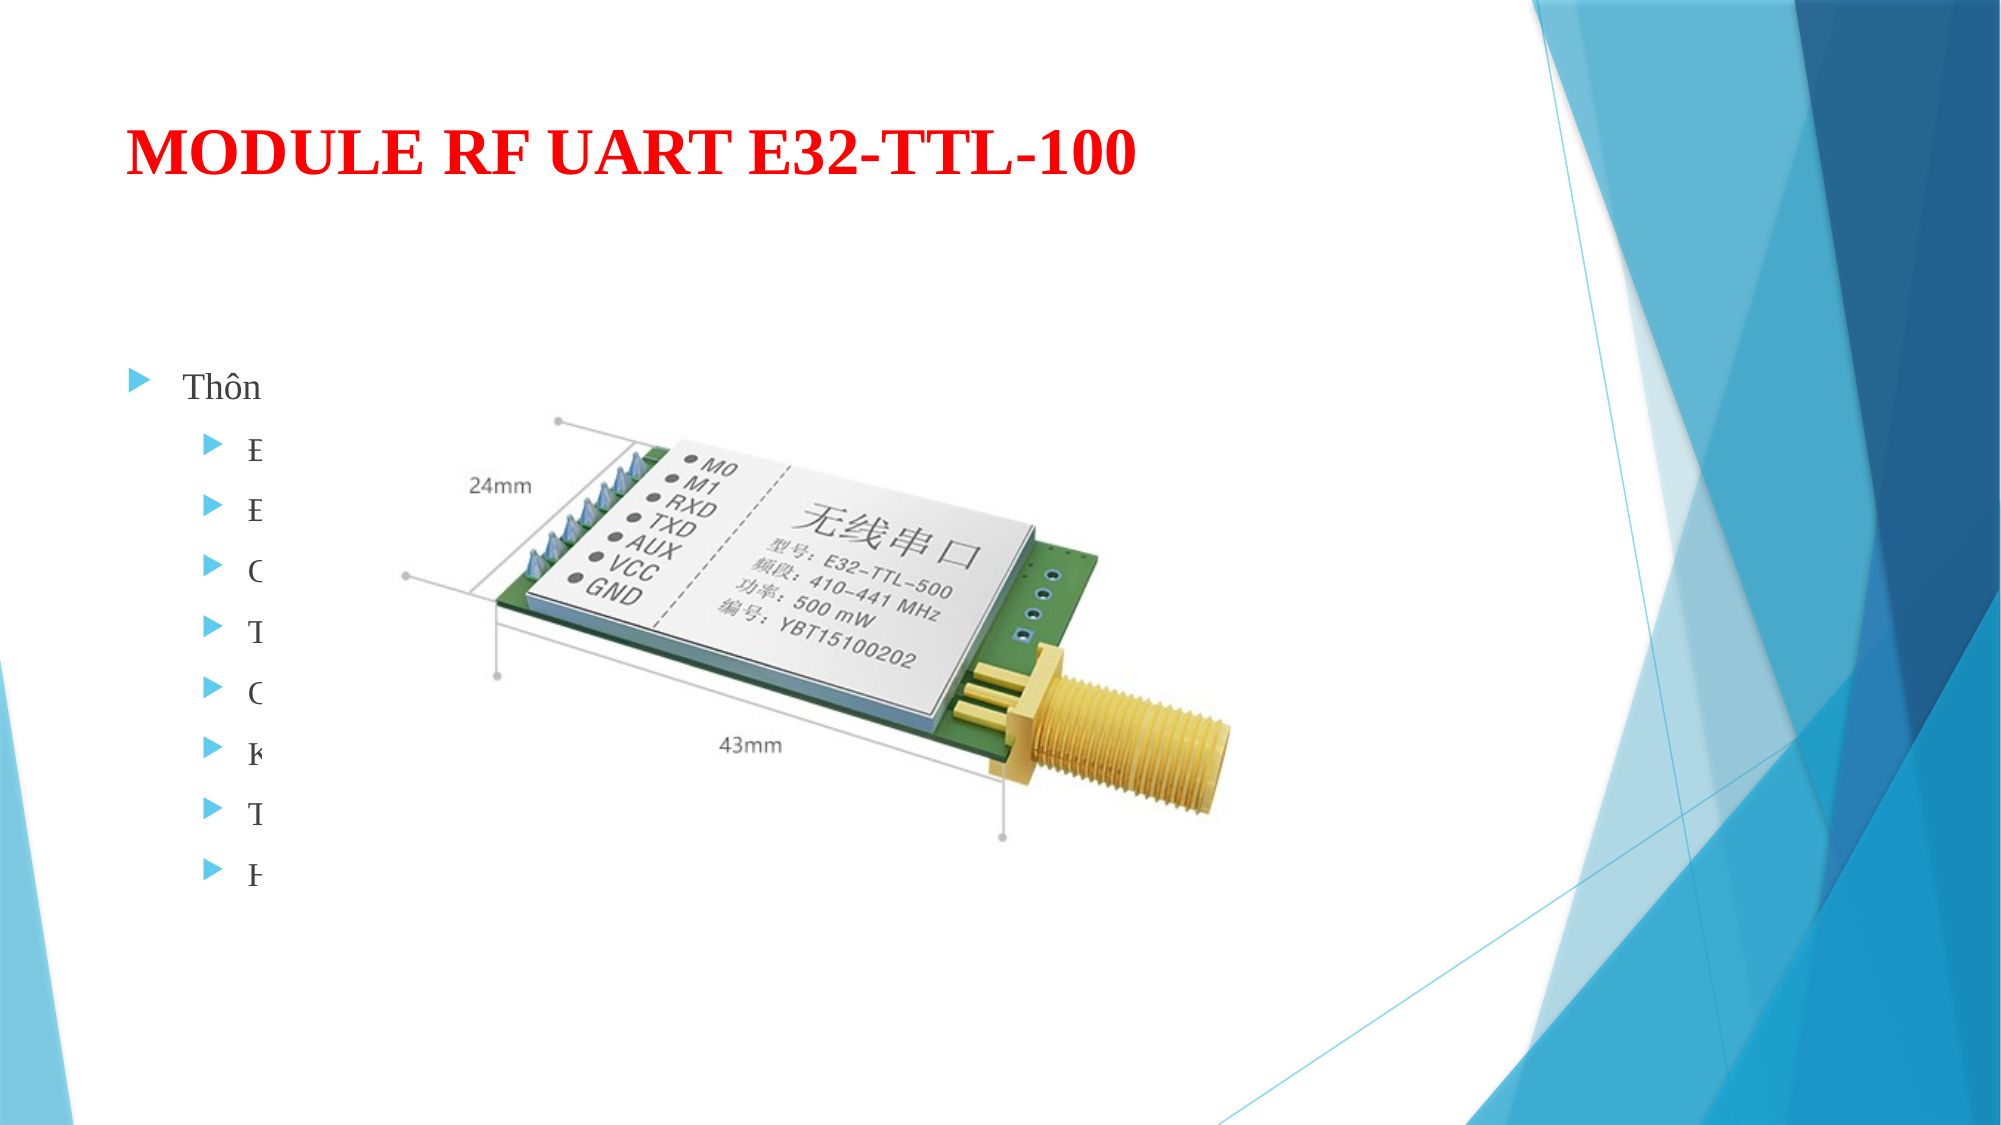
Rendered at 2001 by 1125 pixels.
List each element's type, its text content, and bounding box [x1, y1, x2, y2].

title MODULE RF UART E32-TTL-100 [111, 99, 1522, 317]
picture [261, 316, 1371, 932]
list Thông số kỹ thuật Điện áp hoạt động: 2.3 - 5.5 VDC Điện áp giao tiếp: TTL-3.3V Giao tiếp UART Data bits 8, Stop bits 1, Parity none, tốc độ từ 1200 - 115200. Tần số: 410 - 441Mhz Công suất: 20dbm (100mW) Khoảng cách truyền tối đa trong điều kiện lý tưởng: 3000m Tốc độ truyền: 0.3 - 19.2 Kbps ( mặc định 2.4 Kbps) Hỗ trợ 65536 địa chỉ cấu hình. [111, 354, 1522, 992]
